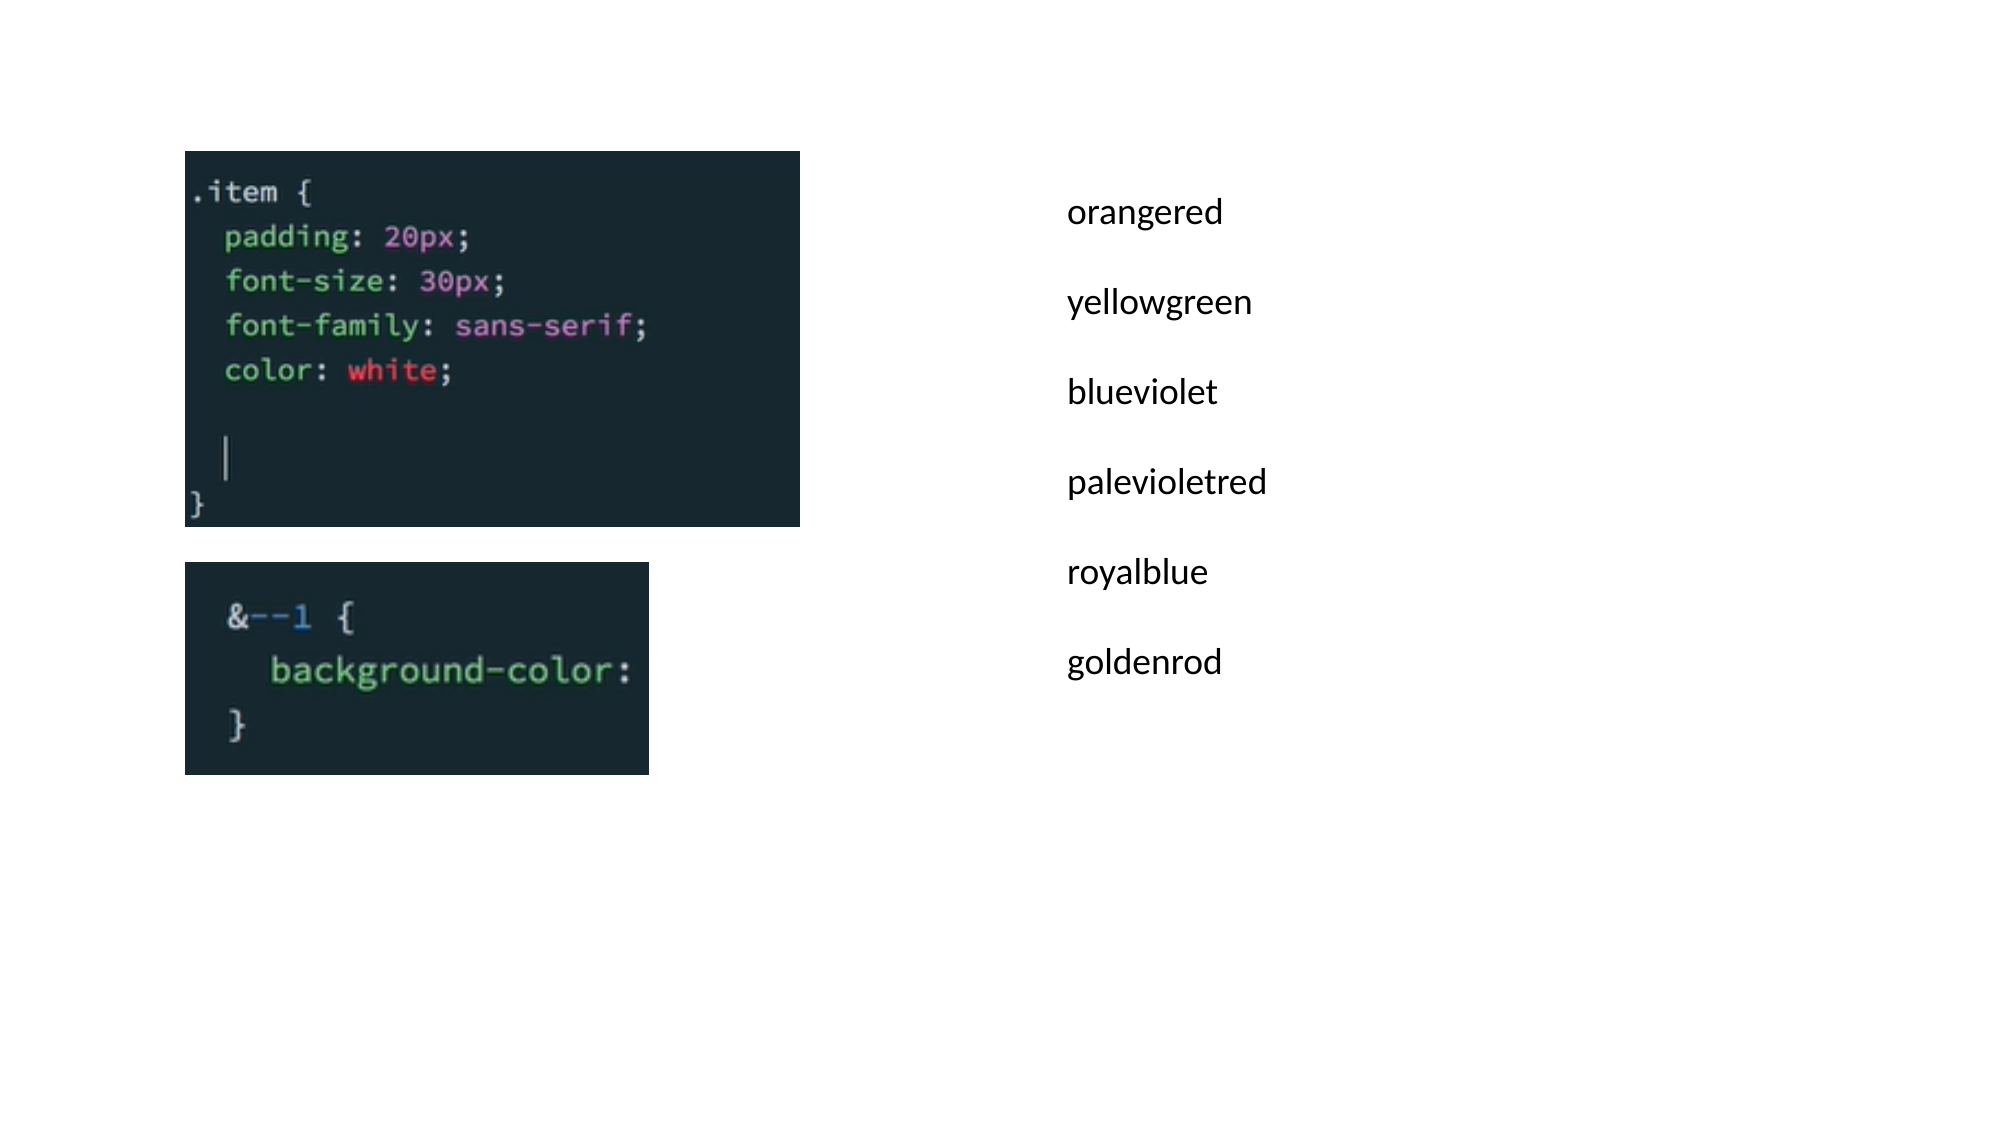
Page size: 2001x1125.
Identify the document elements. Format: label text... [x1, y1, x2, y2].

text_box orangered yellowgreen blueviolet palevioletred royalblue goldenrod [1052, 179, 1623, 690]
picture [184, 151, 800, 527]
picture [185, 562, 649, 775]
